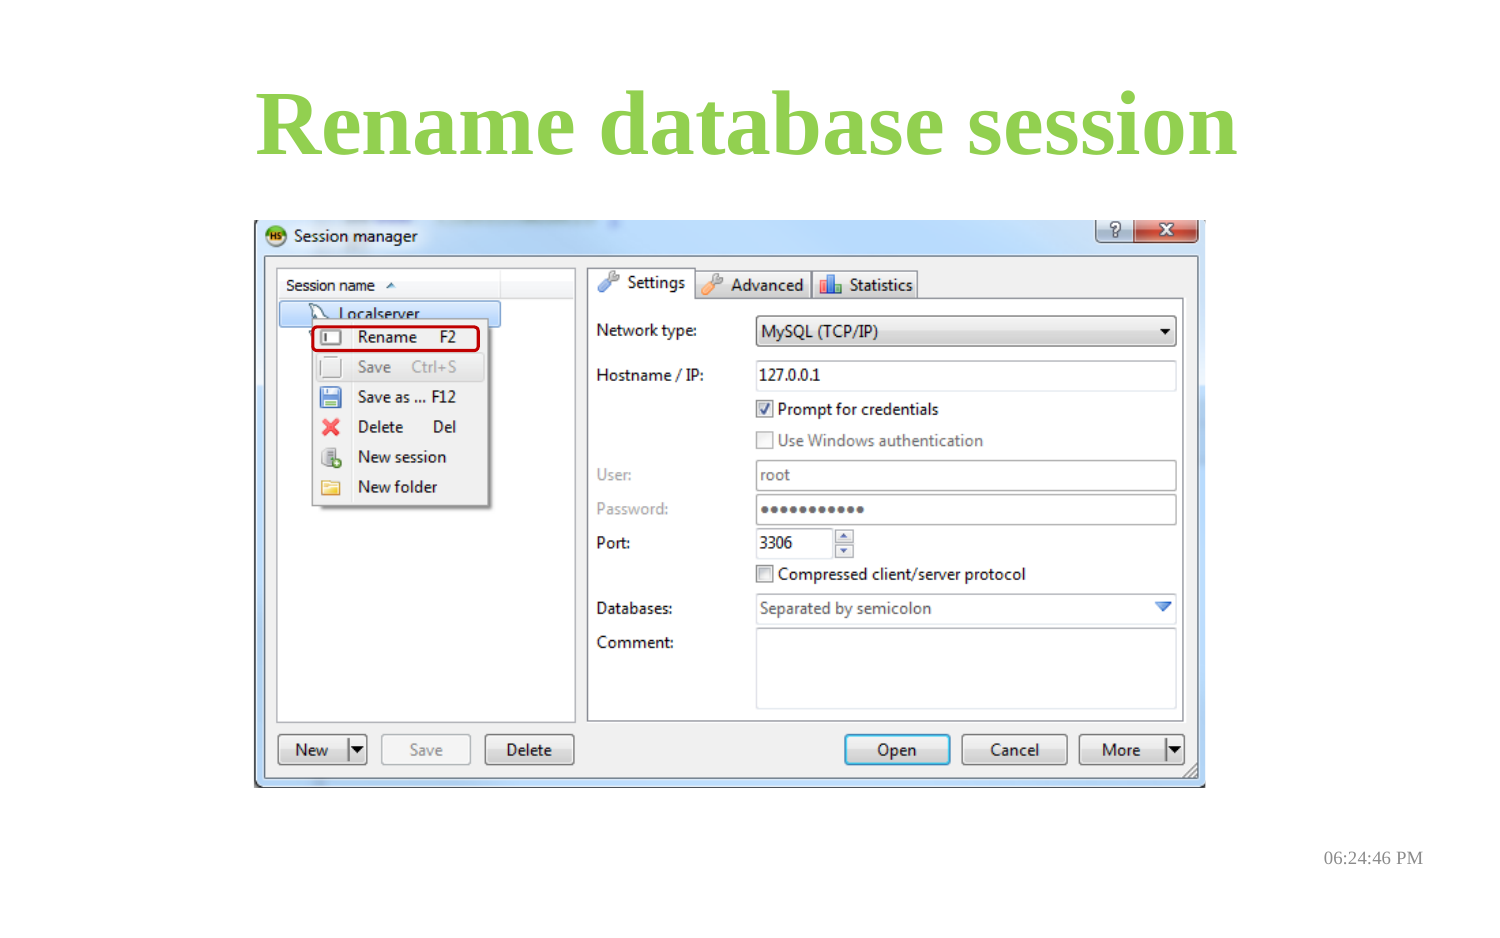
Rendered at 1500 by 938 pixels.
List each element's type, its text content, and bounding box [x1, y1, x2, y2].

title Rename database session [69, 55, 1425, 198]
picture [253, 220, 1206, 789]
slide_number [829, 844, 1424, 871]
